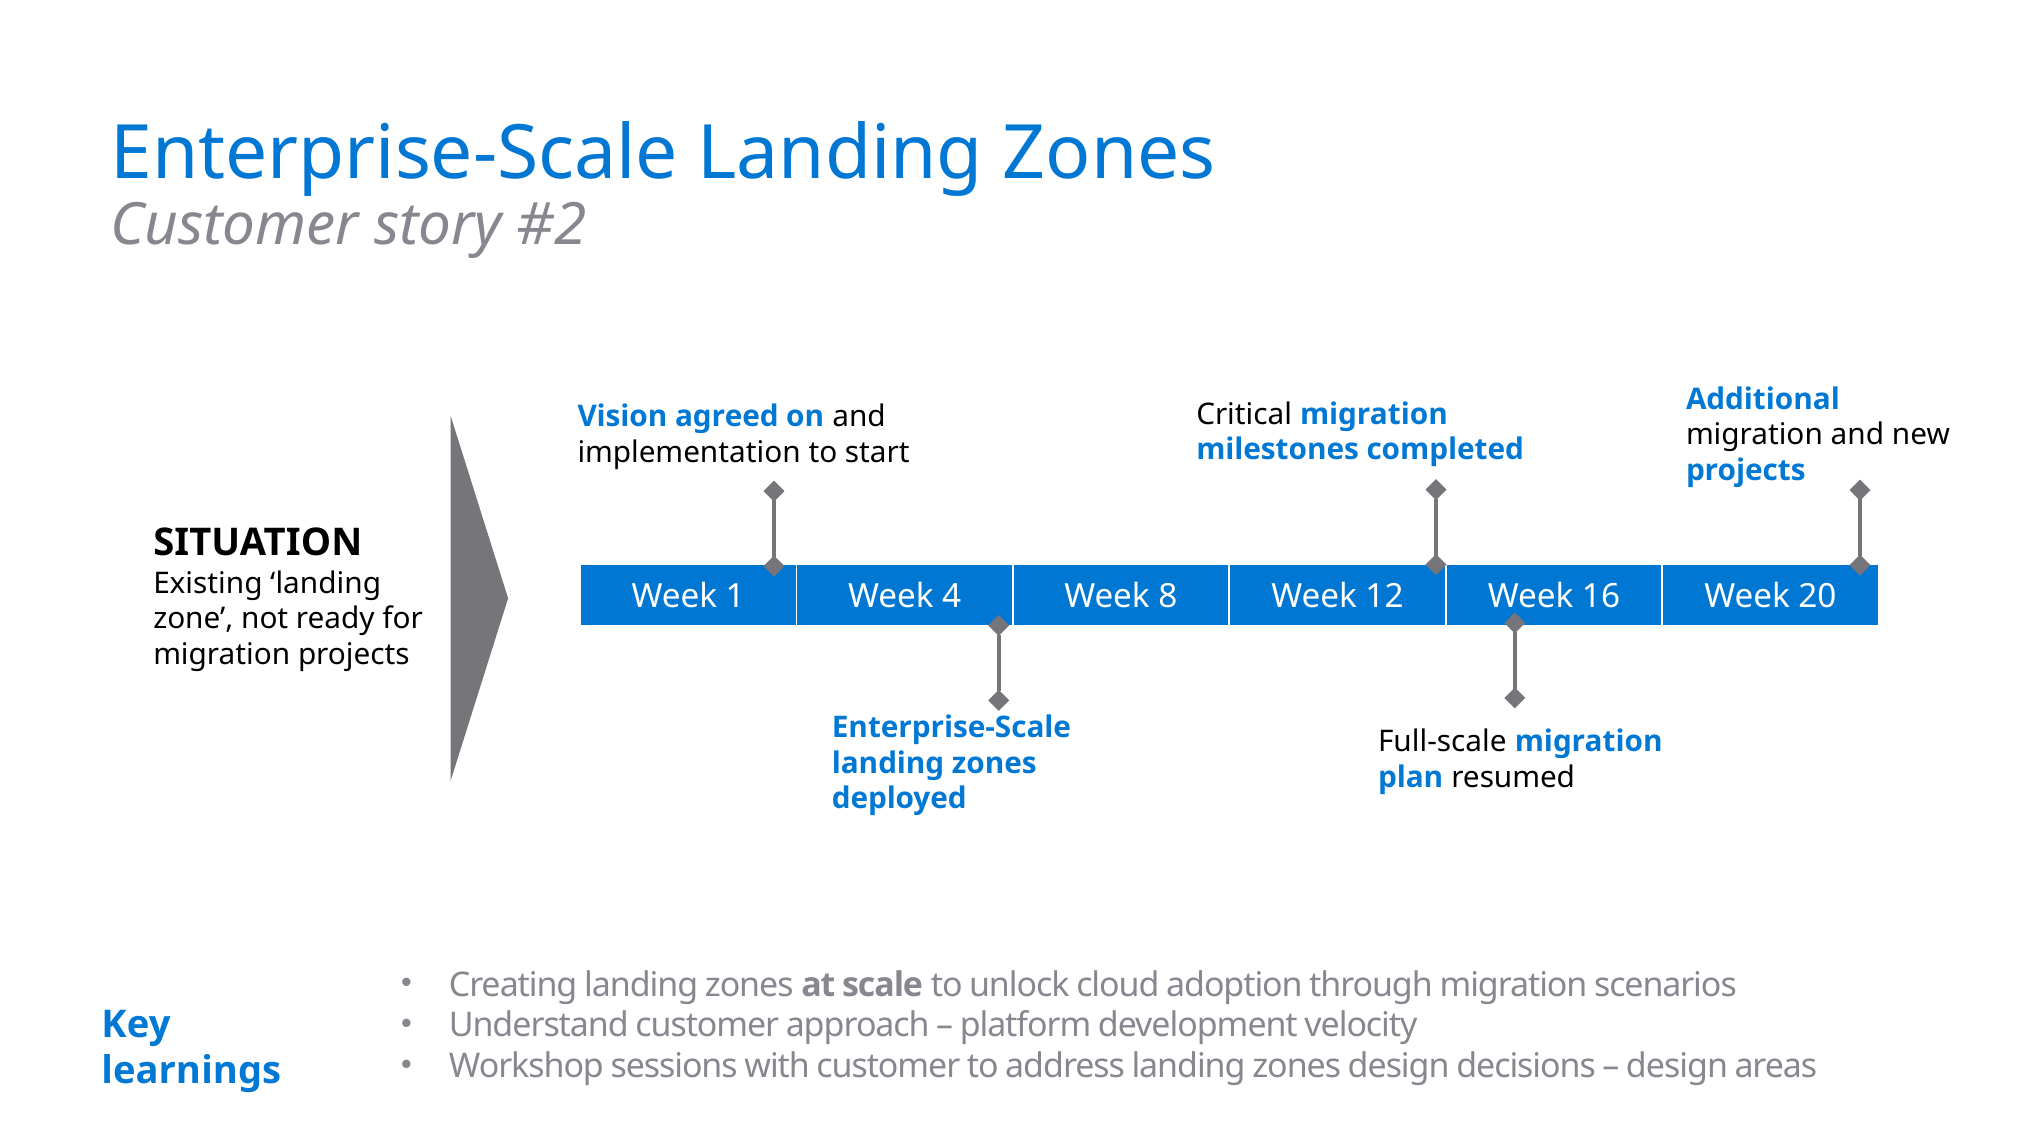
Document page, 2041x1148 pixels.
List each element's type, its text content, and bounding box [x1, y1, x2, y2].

list Creating landing zones at scale to unlock cloud adoption through migration scenarios Understand customer approach – platform development velocity Workshop sessions with customer to address landing zones design decisions – design areas [401, 939, 1978, 1108]
text_box Key learnings [86, 992, 372, 1099]
text_box [449, 414, 509, 782]
text_box Situation Existing ‘landing zone’, not ready for migration projects [138, 510, 440, 678]
text_box Enterprise-Scale Landing Zones Customer story #2 [95, 74, 1994, 297]
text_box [562, 371, 1994, 804]
